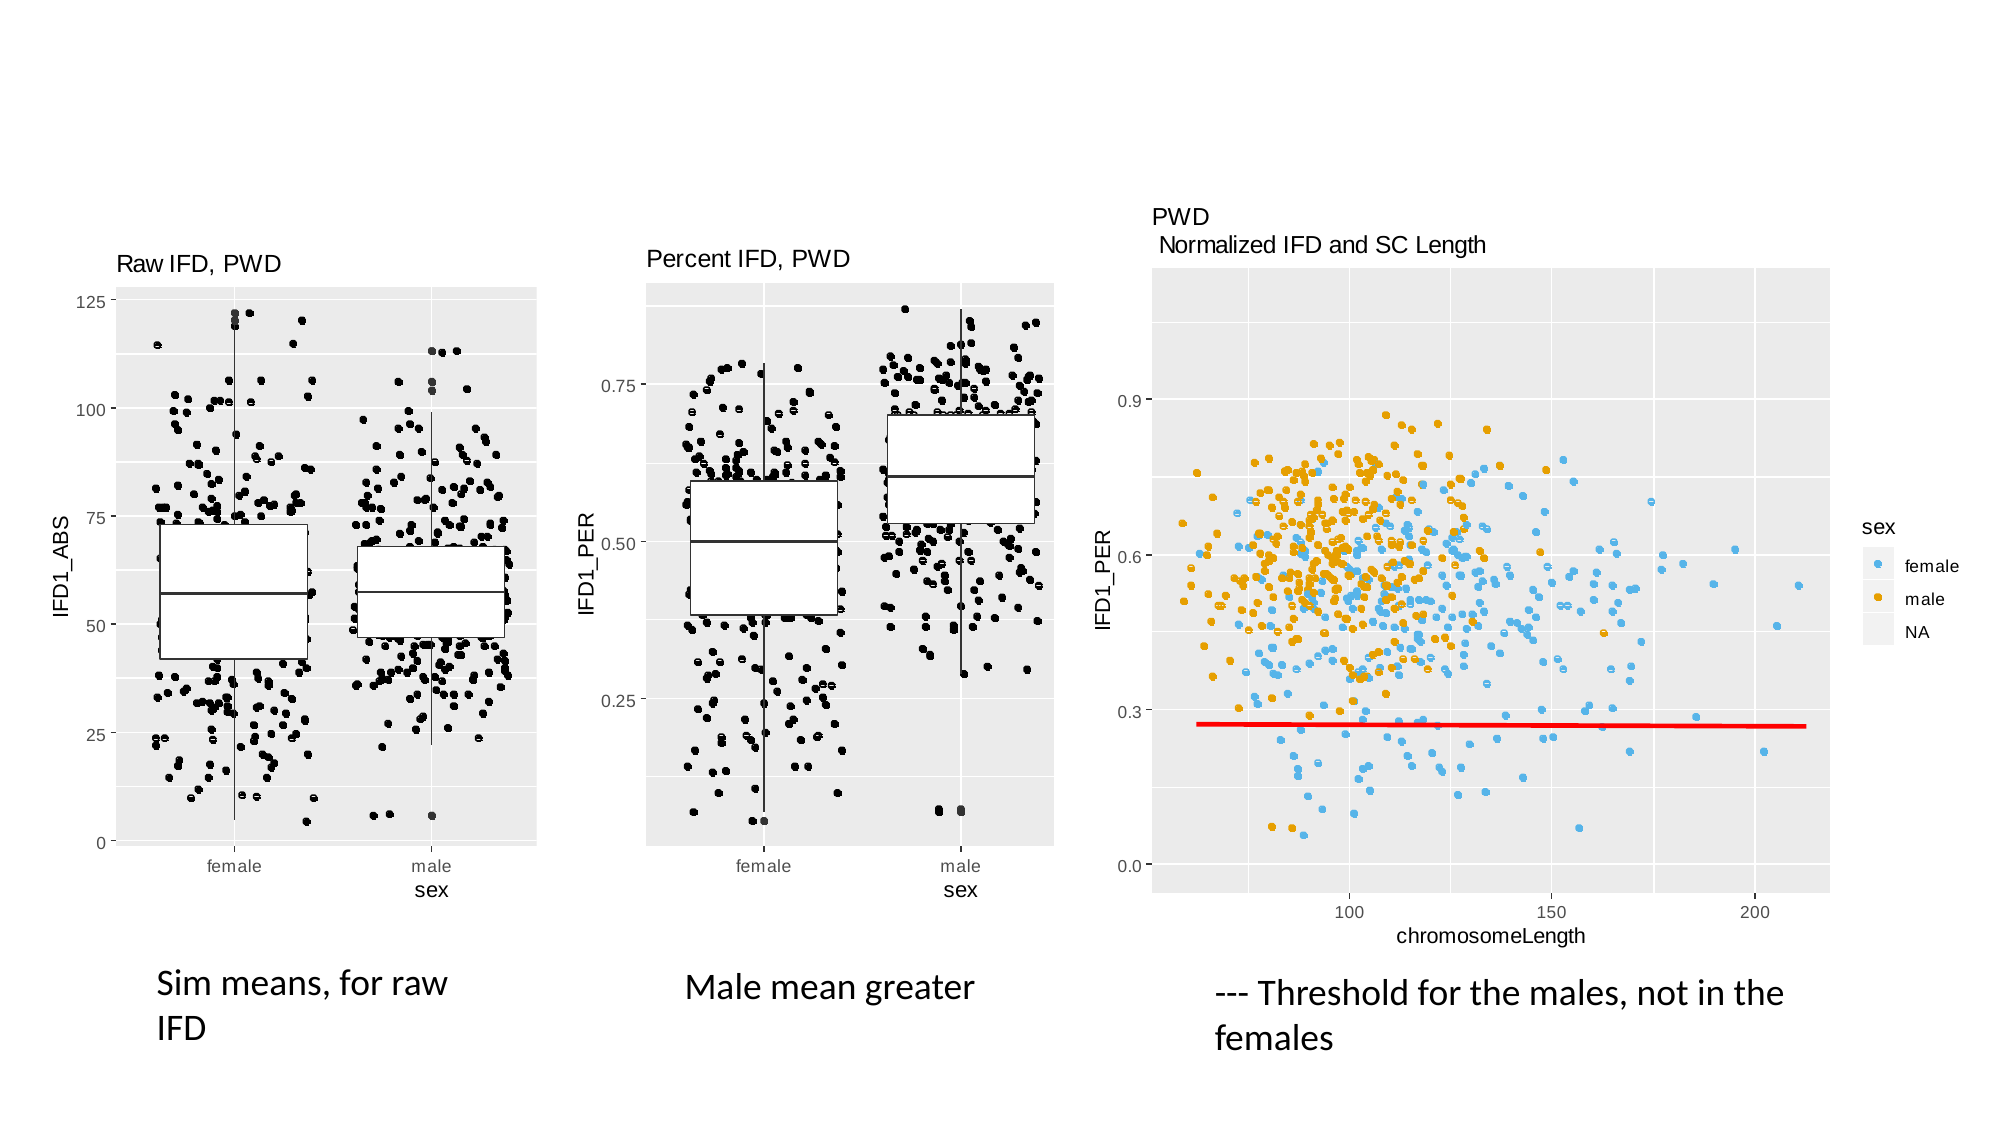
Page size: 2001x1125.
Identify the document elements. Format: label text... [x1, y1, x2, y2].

text_box Sim means, for raw IFD [141, 950, 485, 1055]
picture [564, 237, 1054, 910]
picture [38, 241, 537, 909]
text_box --- Threshold for the males, not in the females [1200, 961, 1807, 1066]
text_box Male mean greater [669, 954, 1013, 1015]
picture [1081, 195, 1981, 956]
